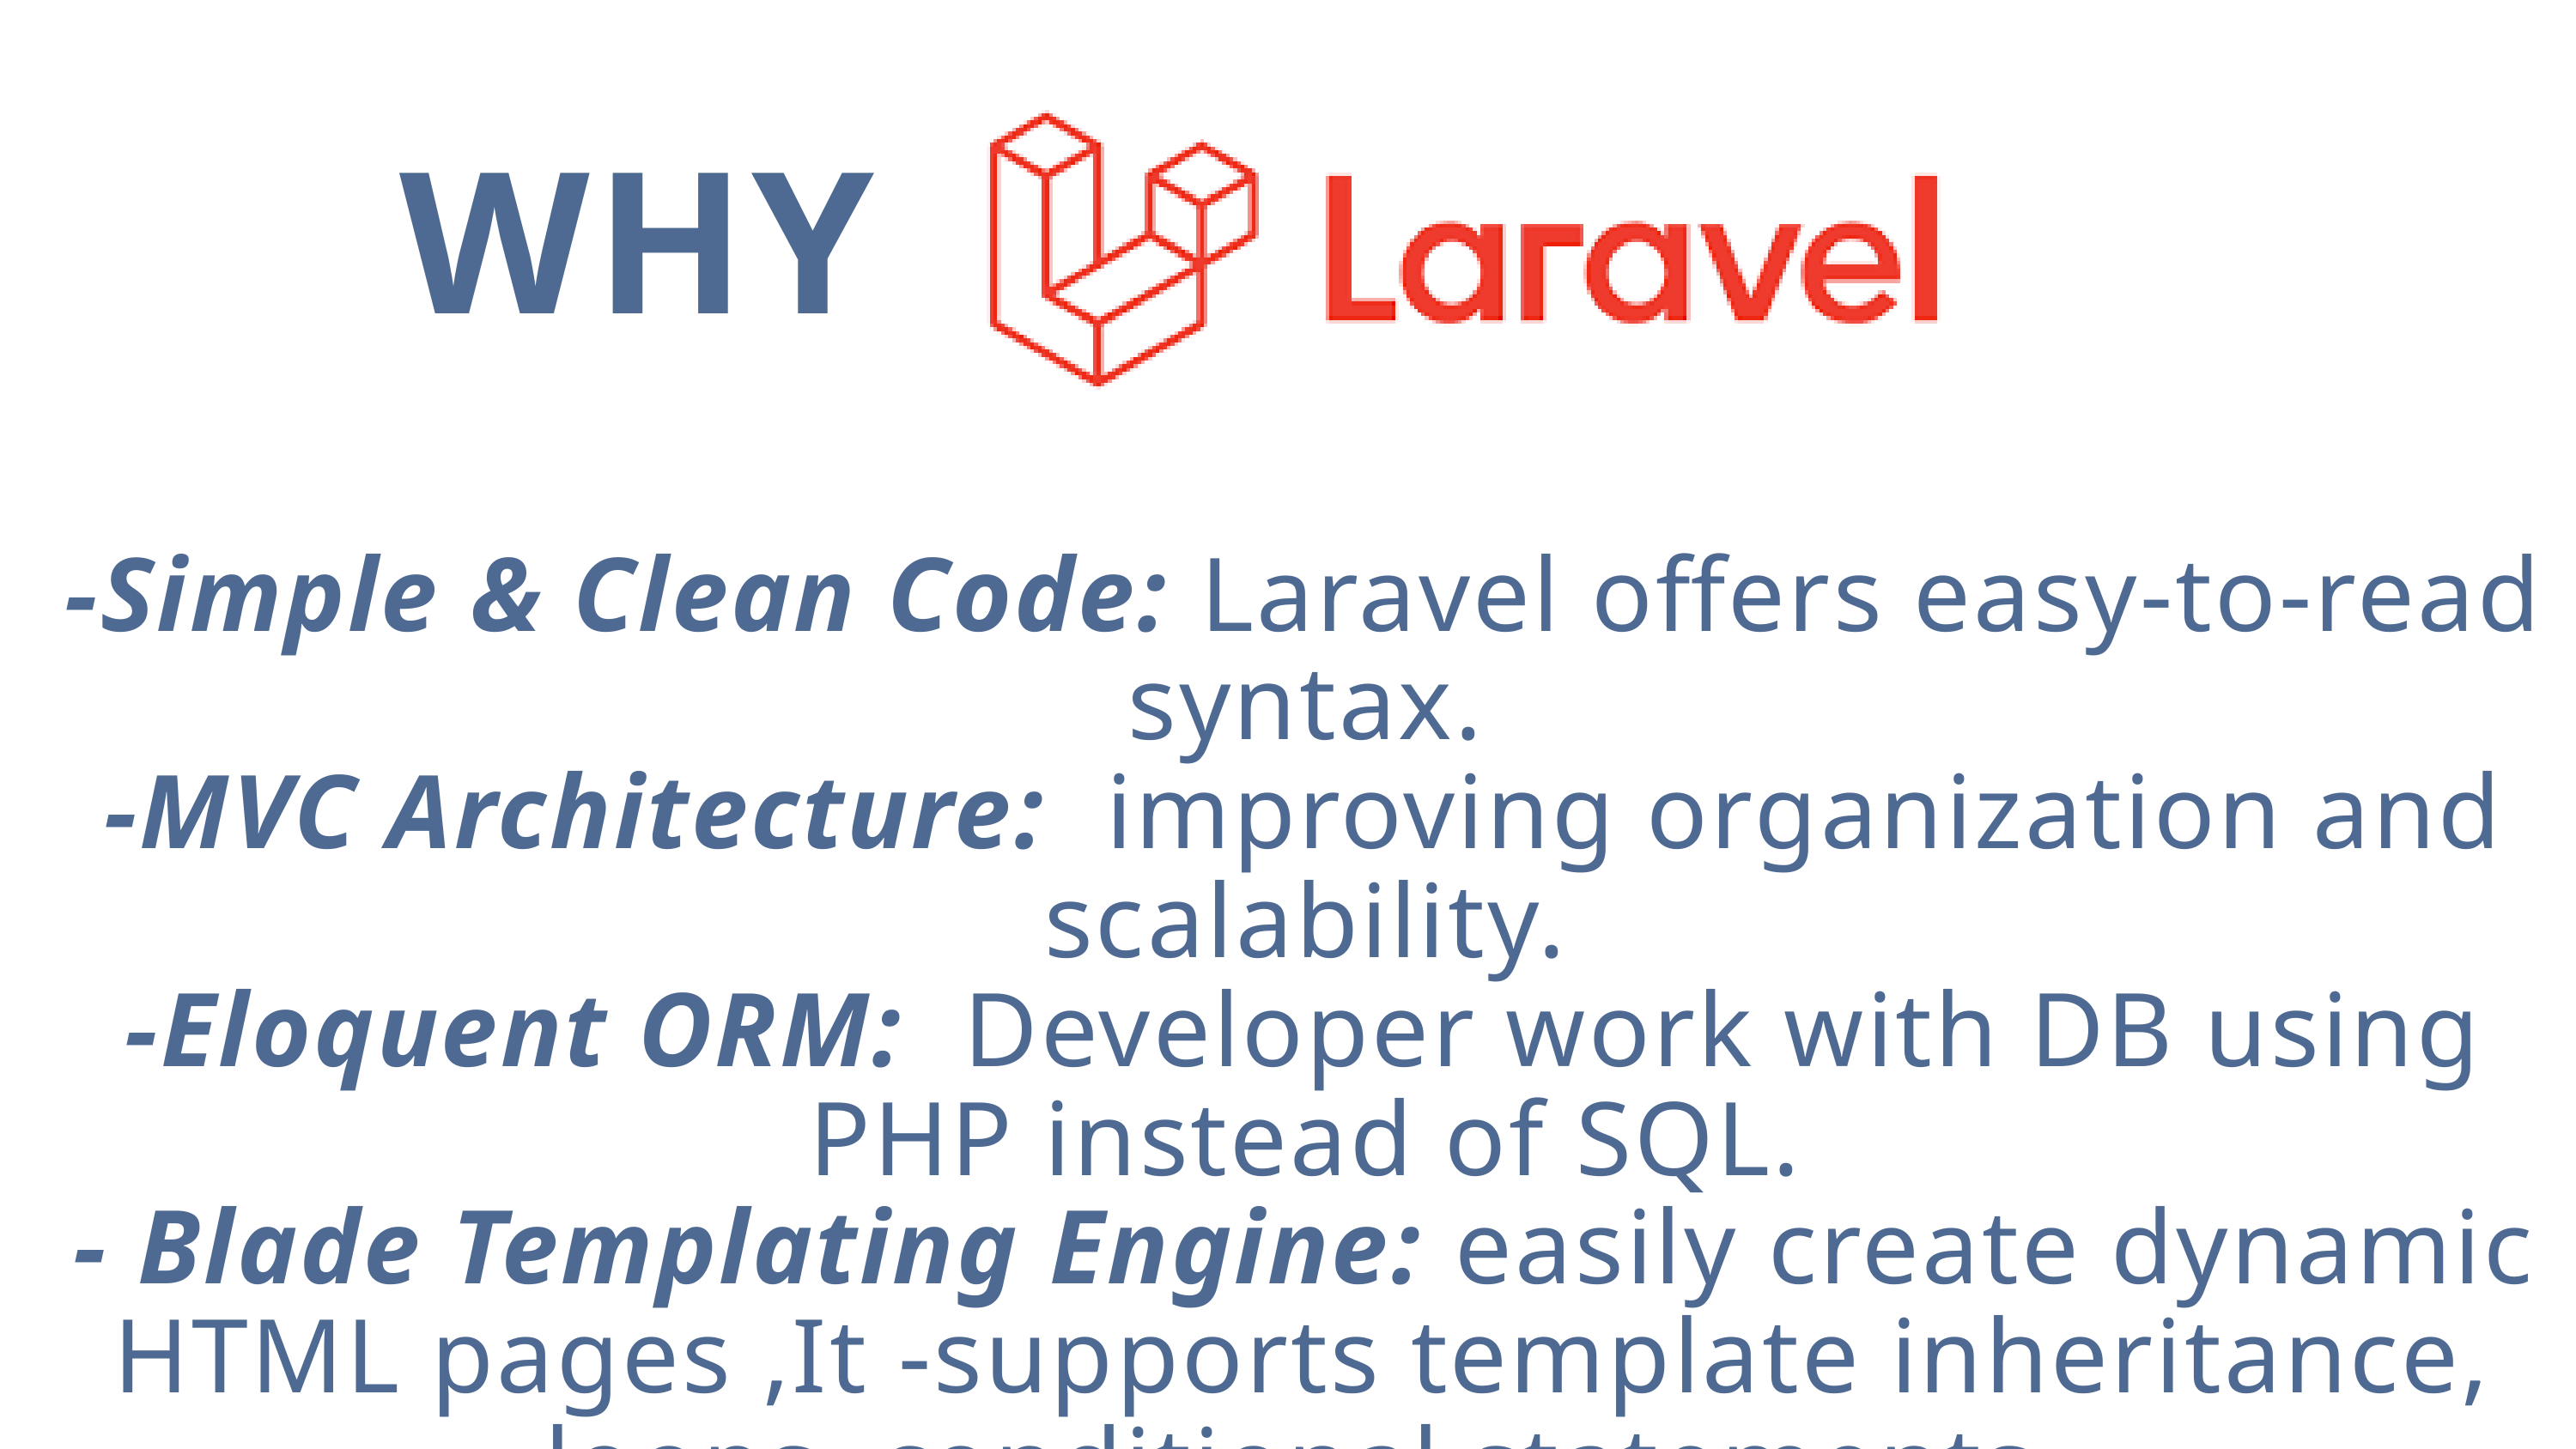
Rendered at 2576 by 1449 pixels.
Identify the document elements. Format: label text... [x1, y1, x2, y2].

text_box WHY [0, 172, 1516, 354]
text_box -Simple & Clean Code: Laravel offers easy-to-read syntax. -MVC Architecture: improving organization and scalability. -Eloquent ORM: Developer work with DB using PHP instead of SQL. - Blade Templating Engine: easily create dynamic HTML pages ,It -supports template inheritance, loops, conditional statements. [34, 543, 2576, 1449]
text_box [784, 0, 2144, 501]
